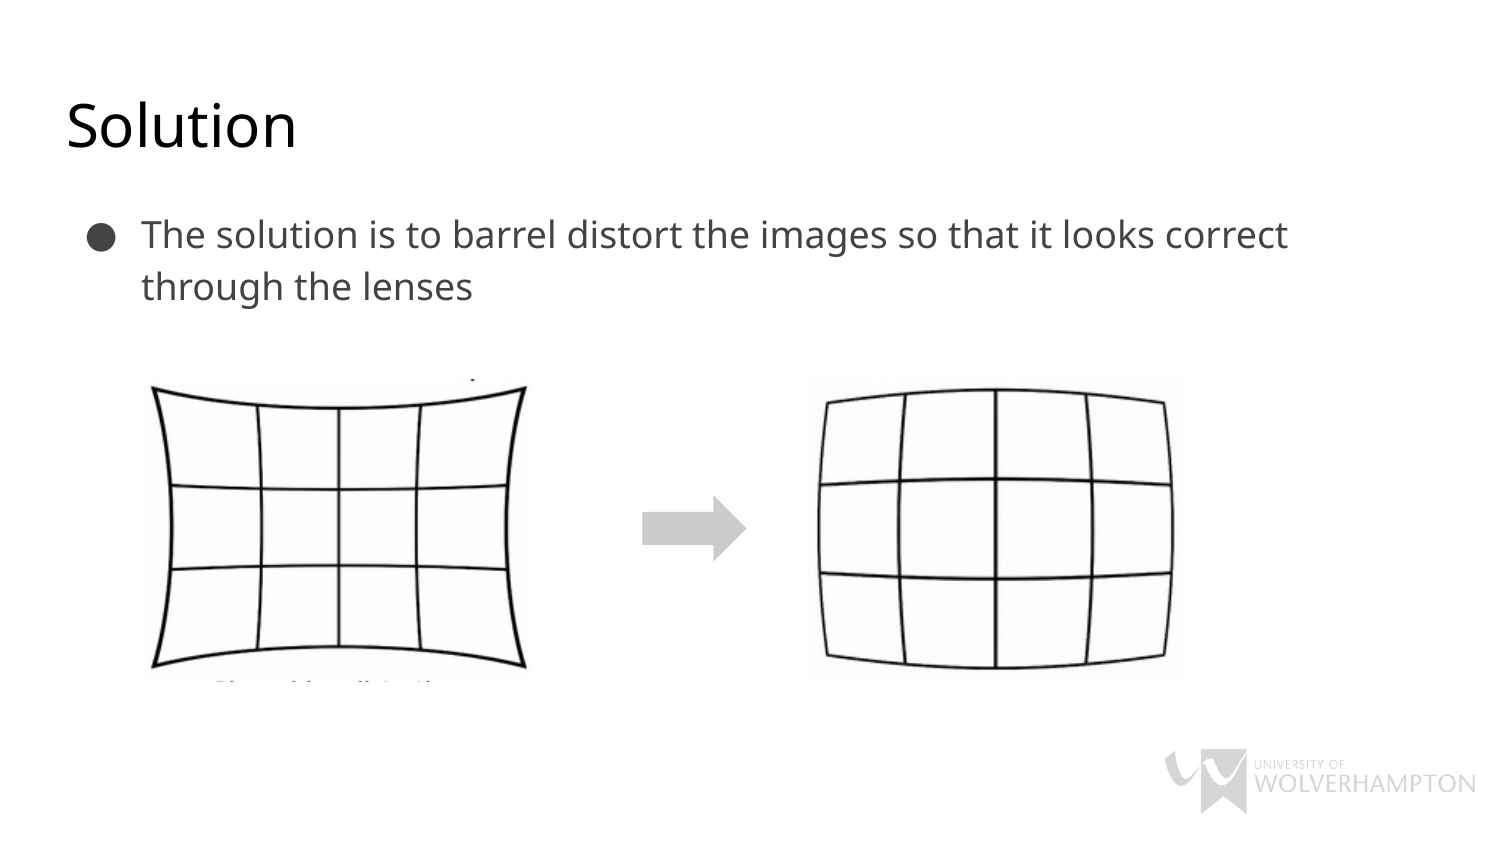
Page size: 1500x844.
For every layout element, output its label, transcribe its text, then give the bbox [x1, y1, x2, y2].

picture [808, 379, 1185, 682]
title Solution [51, 72, 1449, 176]
list The solution is to barrel distort the images so that it looks correct through the lenses [51, 189, 1449, 750]
text_box [642, 495, 747, 562]
picture [144, 379, 532, 682]
